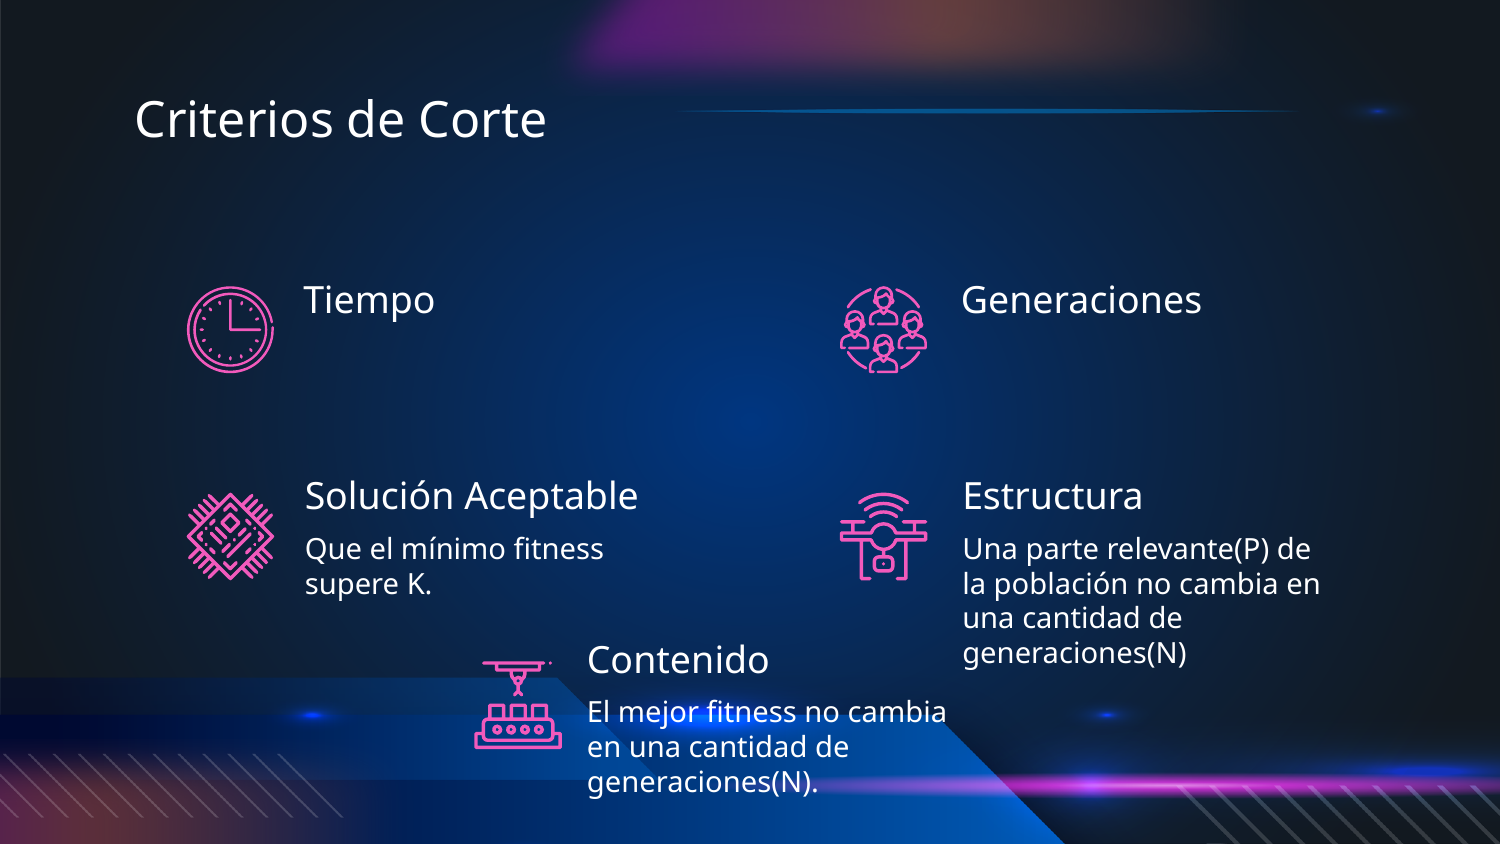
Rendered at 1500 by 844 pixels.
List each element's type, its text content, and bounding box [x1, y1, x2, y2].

title Estructura [947, 465, 1328, 514]
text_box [474, 661, 563, 750]
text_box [186, 492, 275, 581]
title Contenido [571, 629, 953, 678]
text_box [839, 286, 928, 374]
title Solución Aceptable [289, 465, 671, 514]
title Generaciones [945, 269, 1327, 337]
title Criterios de Corte [119, 72, 1449, 167]
subtitle Que el mínimo fitness supere K. [289, 514, 683, 619]
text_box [839, 492, 928, 581]
picture [0, 0, 1500, 844]
subtitle El mejor fitness no cambia en una cantidad de generaciones(N). [571, 678, 965, 783]
subtitle Una parte relevante(P) de la población no cambia en una cantidad de generaciones(N) [947, 514, 1341, 619]
title Tiempo [288, 269, 669, 337]
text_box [186, 286, 275, 374]
